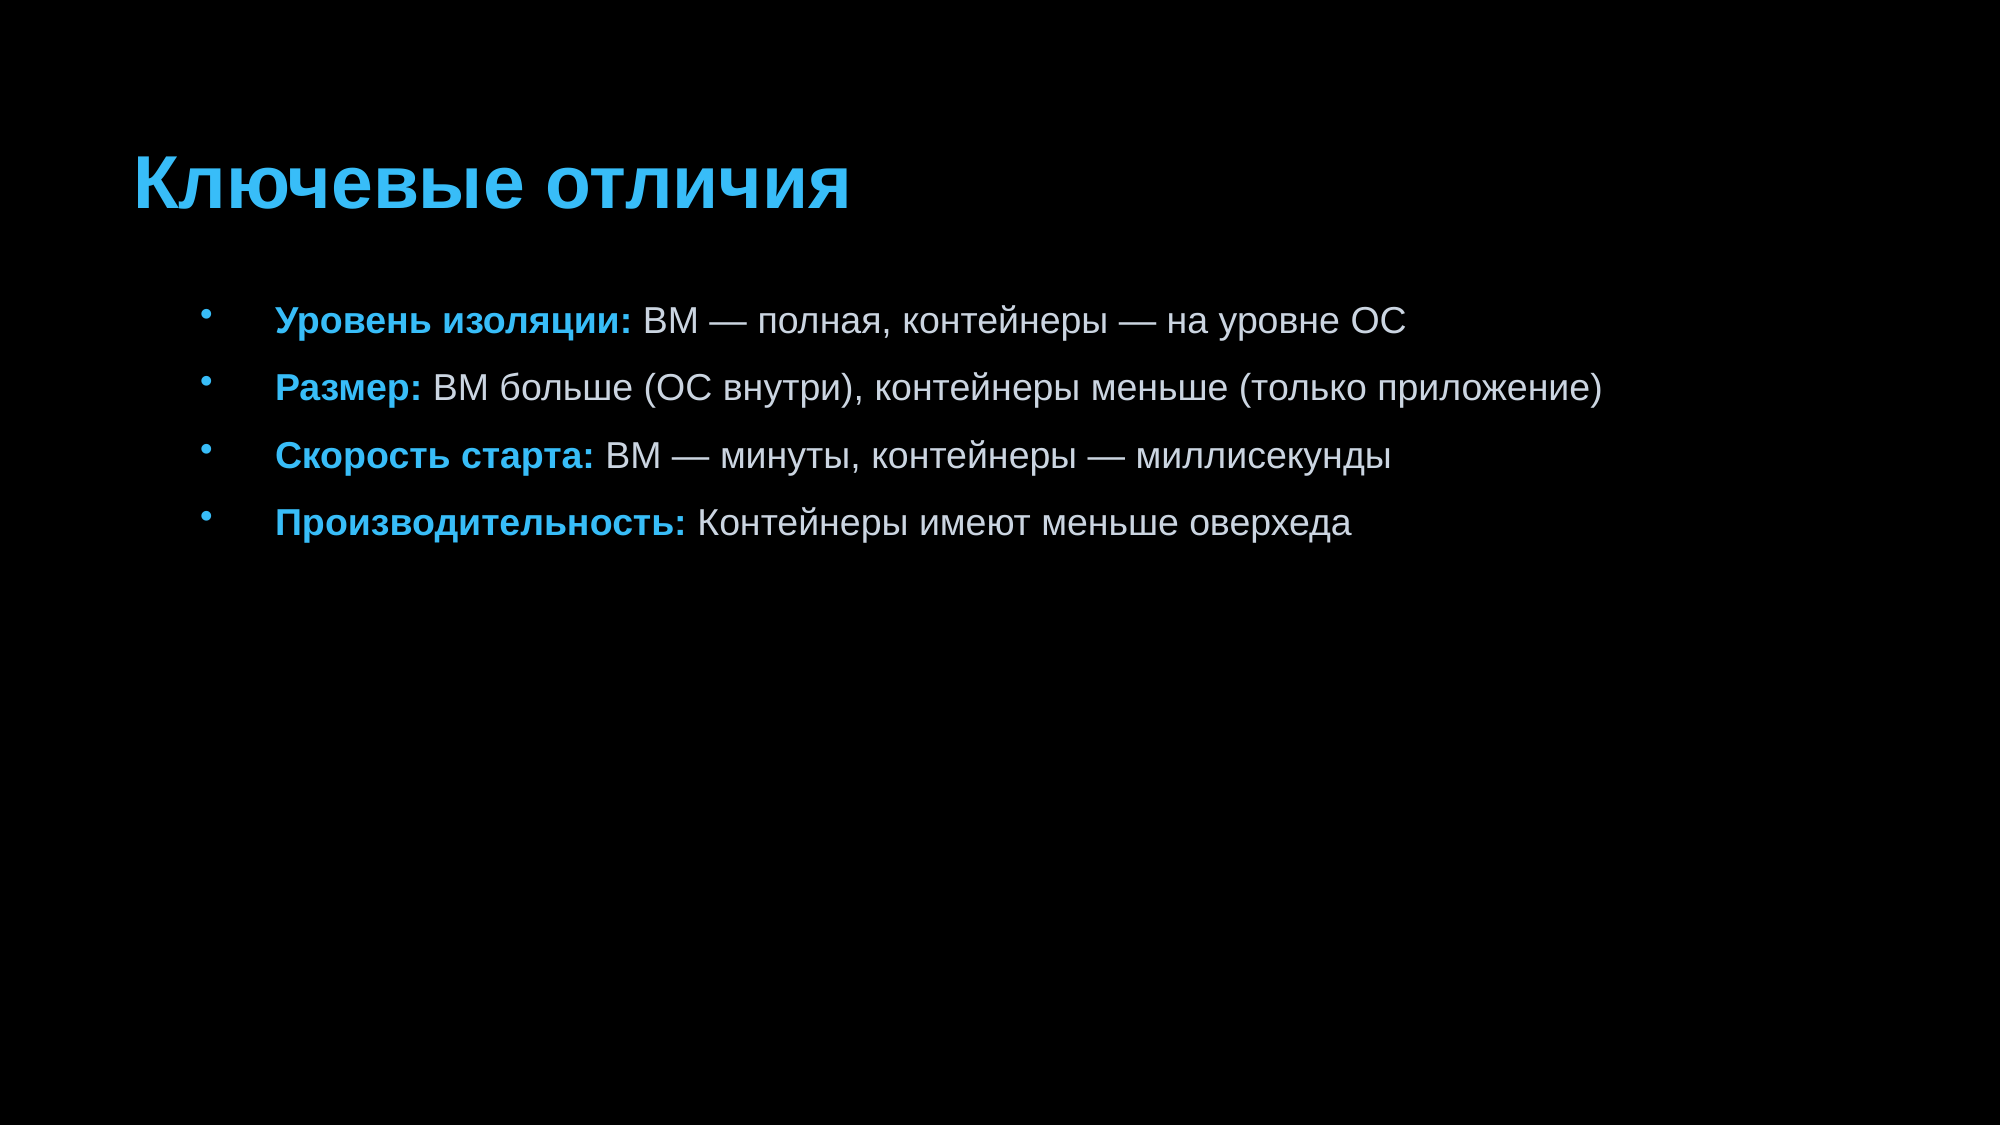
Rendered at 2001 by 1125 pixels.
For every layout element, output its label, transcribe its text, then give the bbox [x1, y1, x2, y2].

text_box Уровень изоляции: ВМ — полная, контейнеры — на уровне ОС Размер: ВМ больше (ОС внутри), контейнеры меньше (только приложение) Скорость старта: ВМ — минуты, контейнеры — миллисекунды Производительность: Контейнеры имеют меньше оверхеда [199, 273, 1867, 619]
text_box Ключевые отличия [133, 133, 1902, 224]
